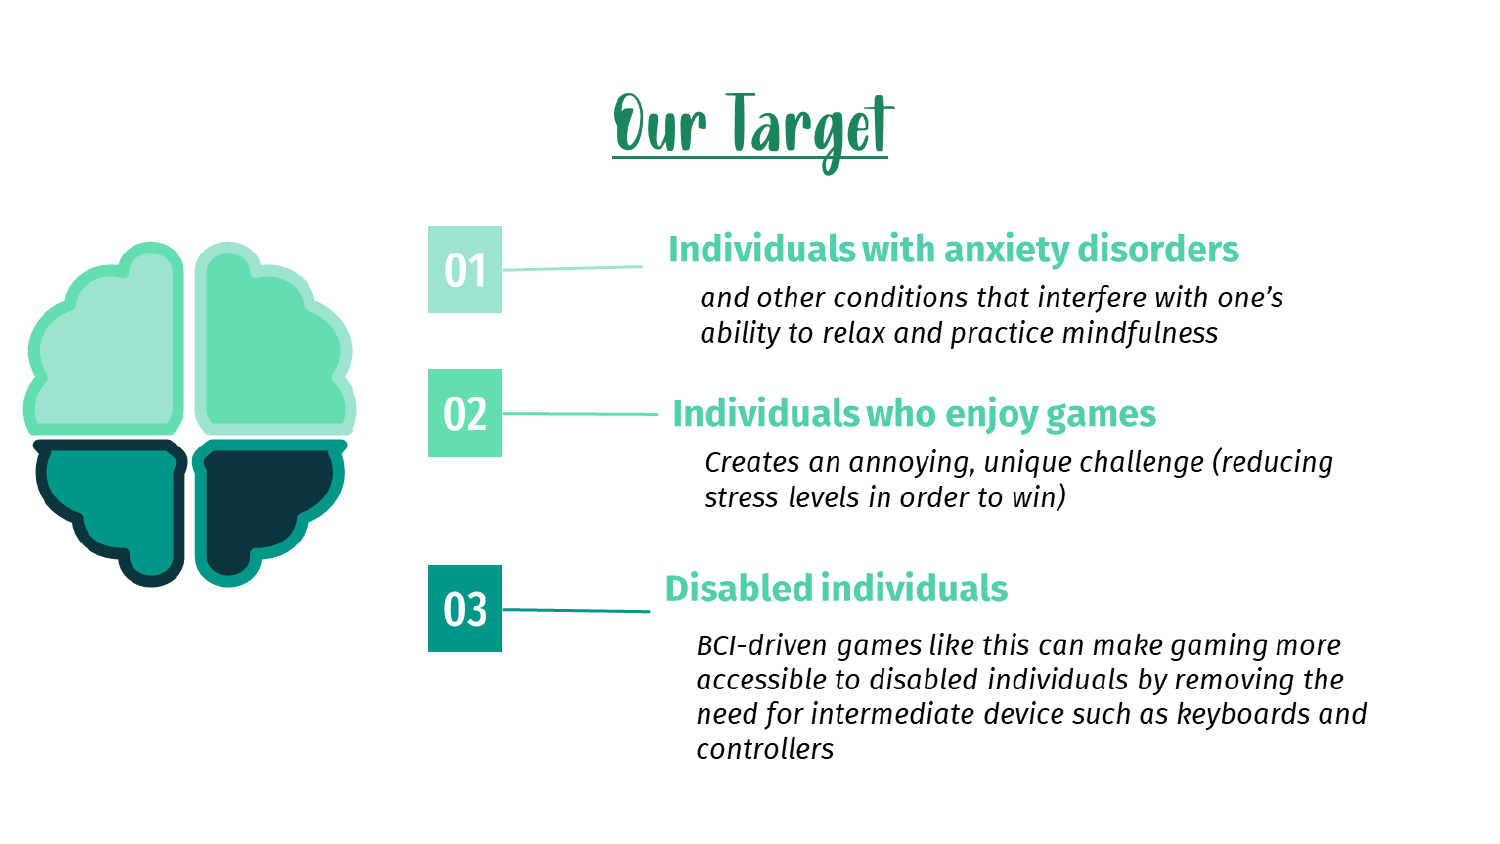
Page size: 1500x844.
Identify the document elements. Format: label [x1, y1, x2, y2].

picture [0, 60, 1500, 784]
